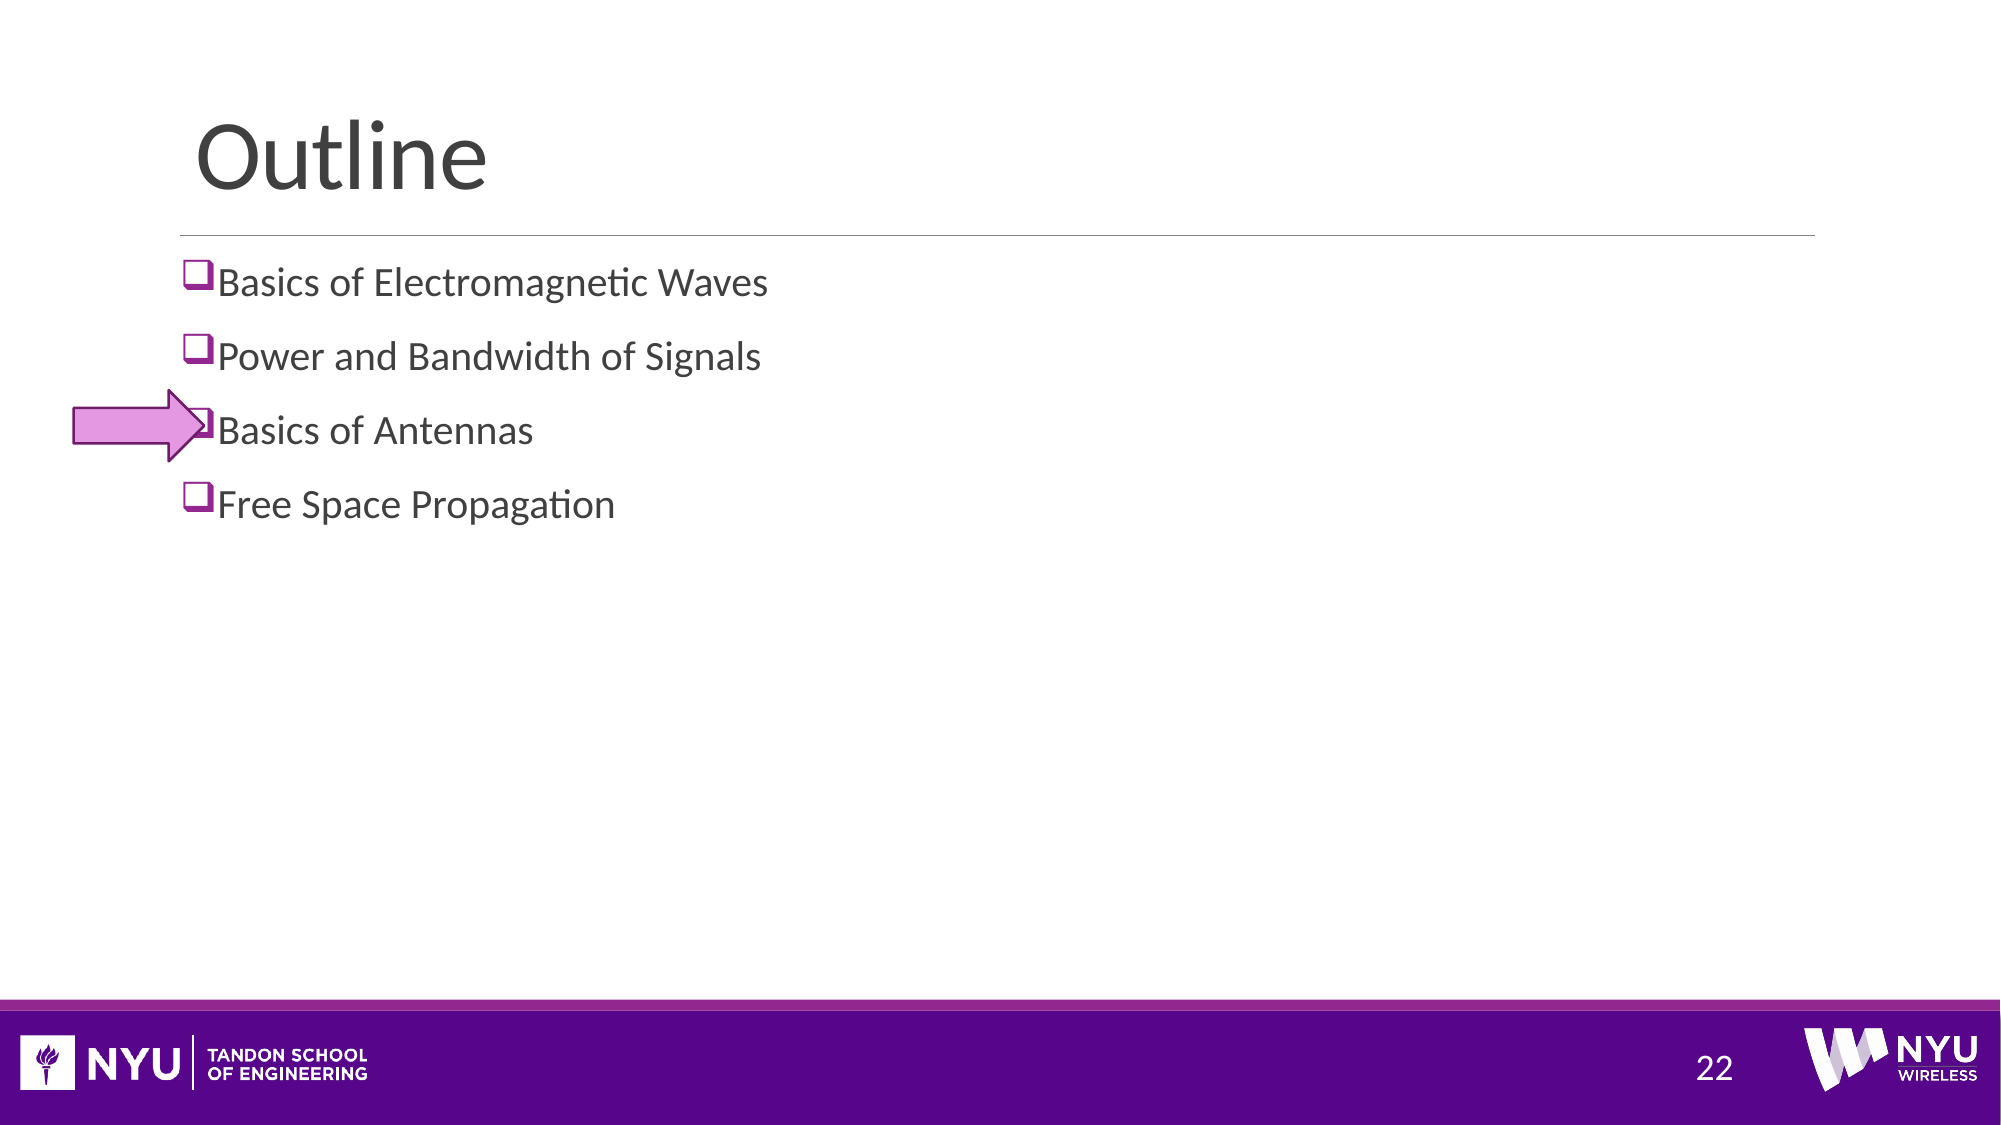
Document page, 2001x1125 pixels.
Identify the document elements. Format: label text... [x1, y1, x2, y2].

list Basics of Electromagnetic Waves Power and Bandwidth of Signals Basics of Antennas Free Space Propagation [180, 252, 1830, 963]
title Outline [180, 47, 1830, 218]
text_box [72, 388, 206, 463]
slide_number 22 [1533, 1035, 1749, 1096]
